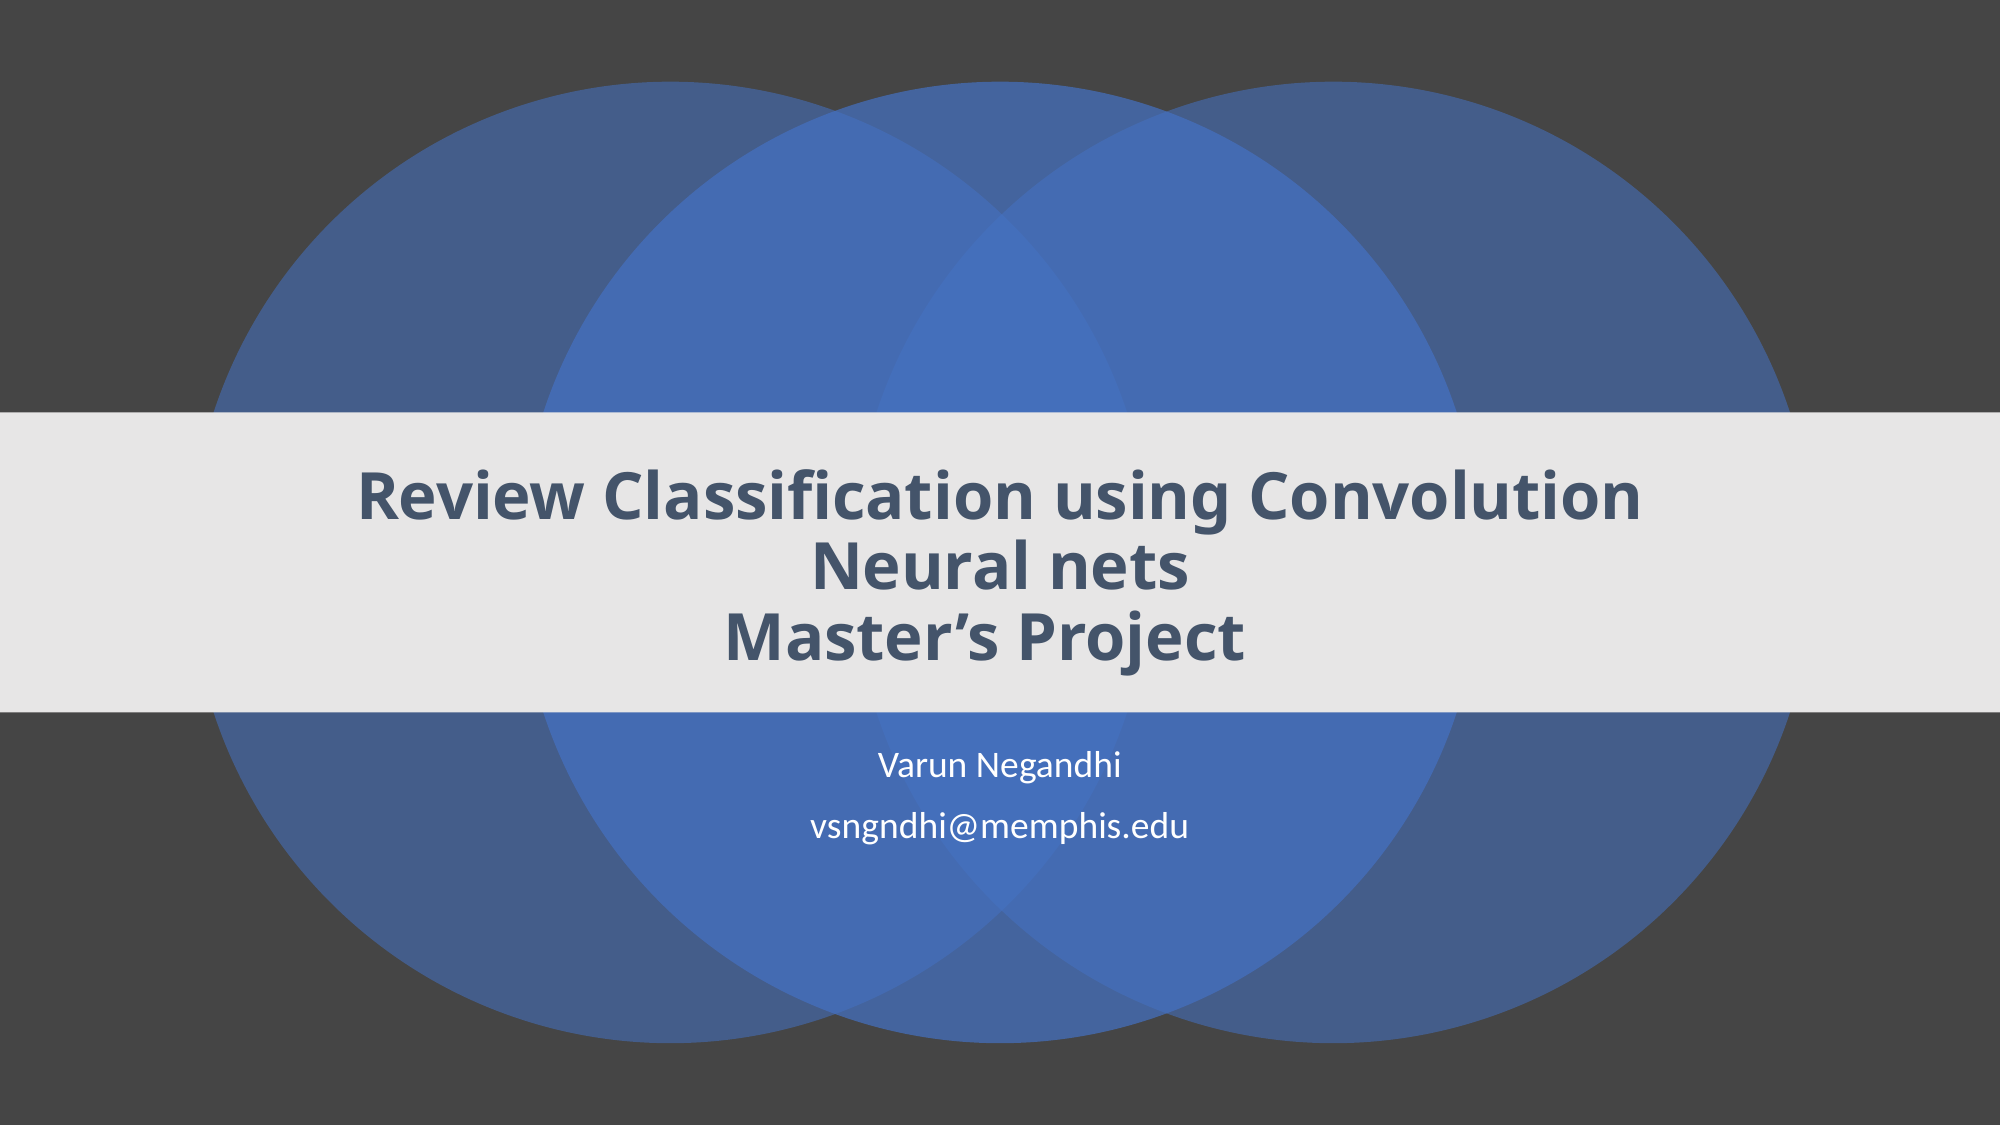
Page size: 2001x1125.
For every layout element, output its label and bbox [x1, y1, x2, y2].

text_box [189, 81, 1814, 1044]
text_box [1814, 411, 2000, 713]
text_box [0, 411, 189, 713]
